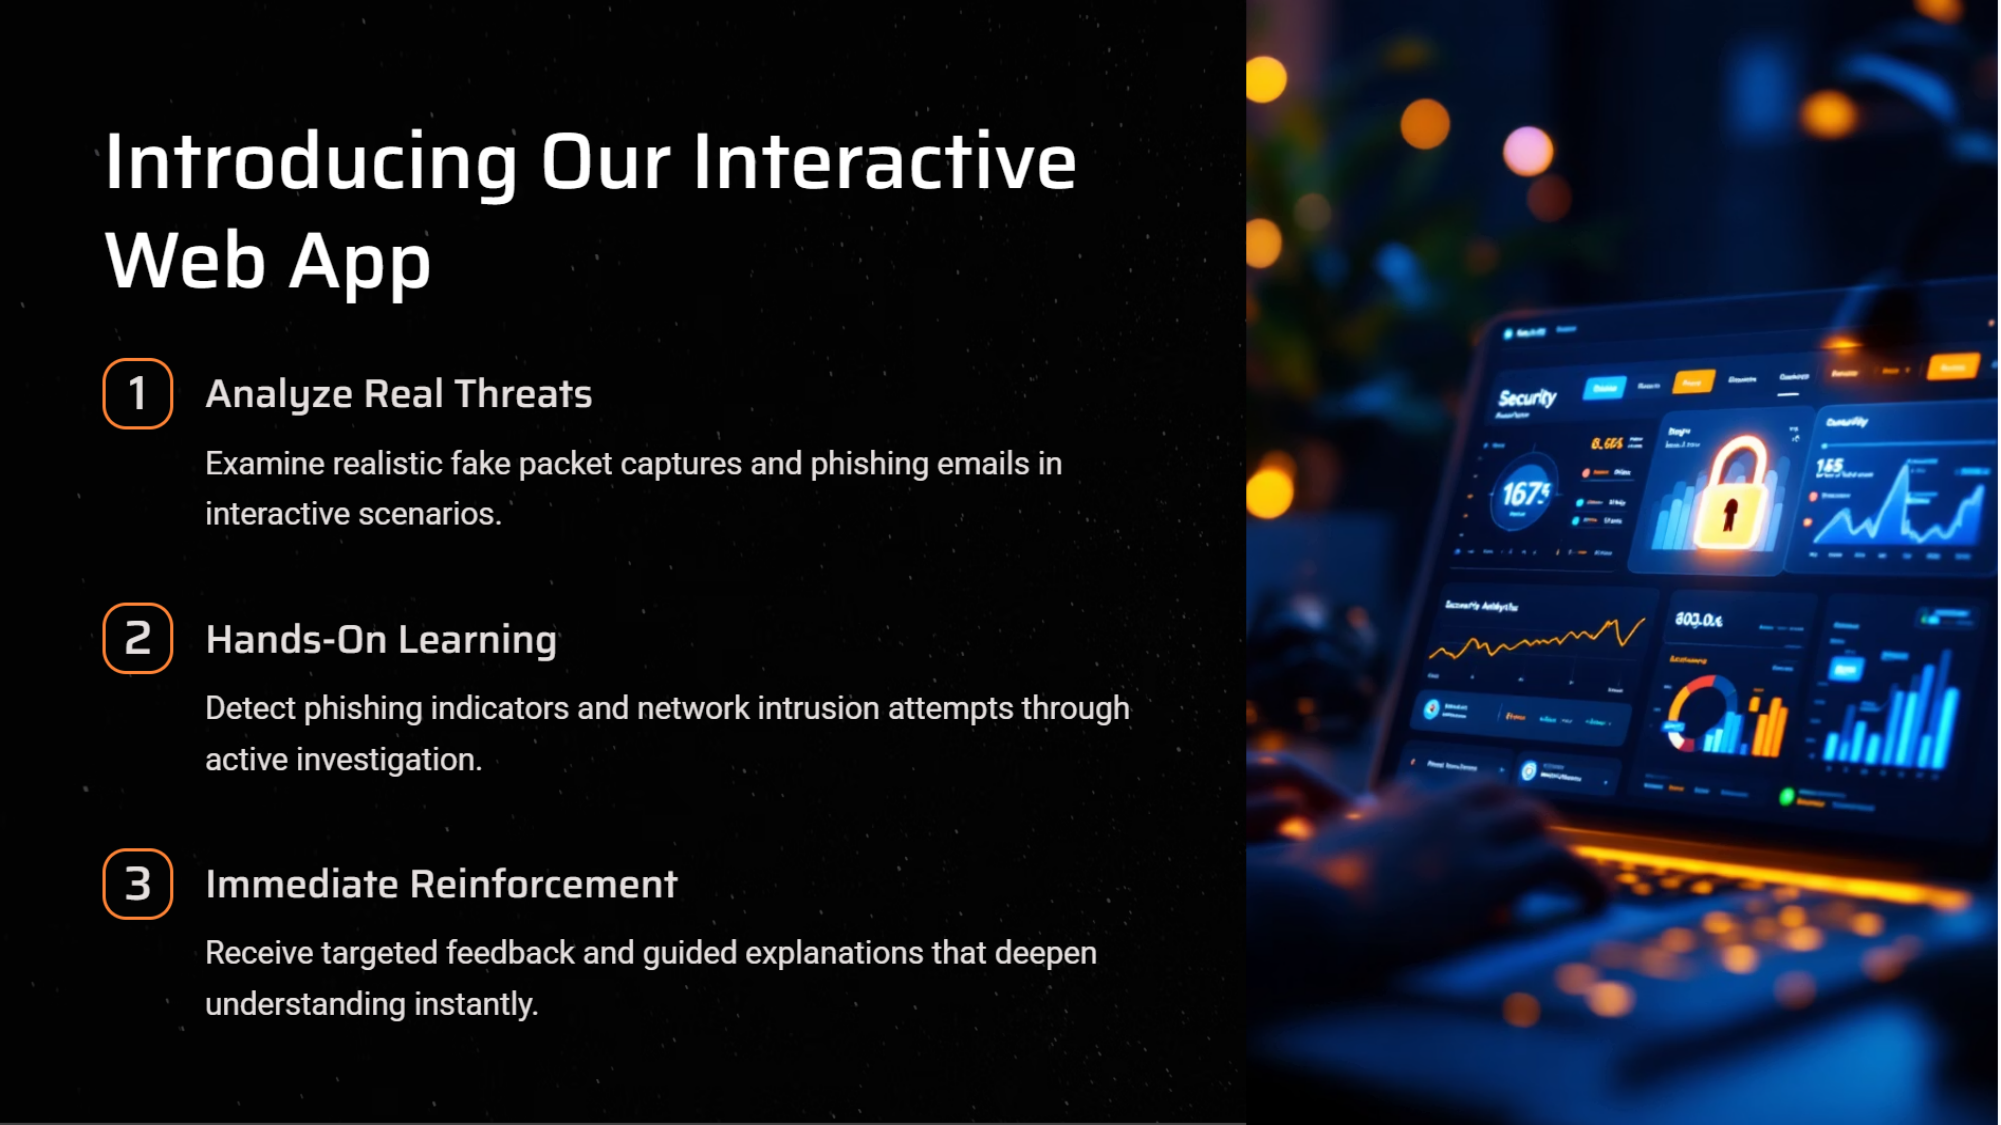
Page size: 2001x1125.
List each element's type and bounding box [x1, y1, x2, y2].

list [0, 0, 2000, 1125]
